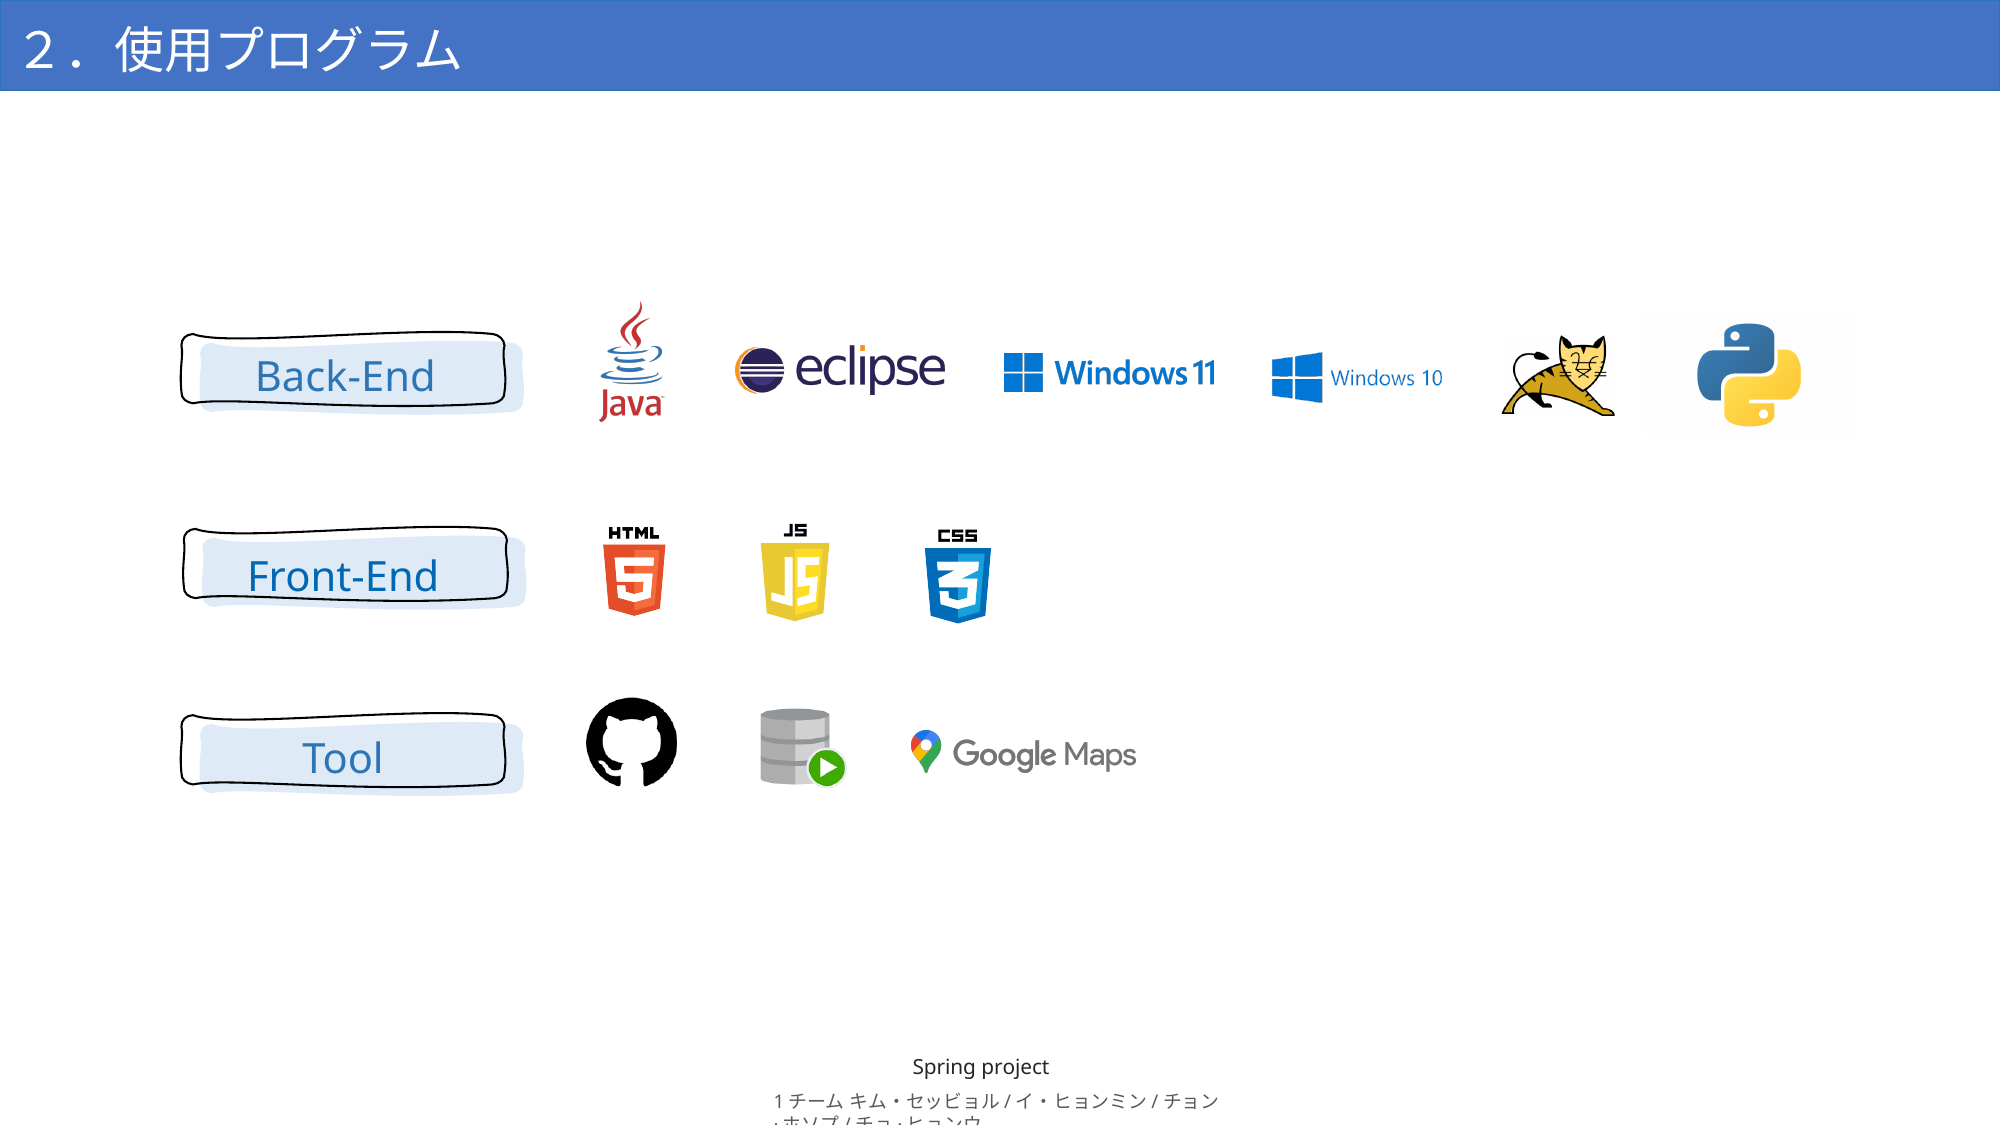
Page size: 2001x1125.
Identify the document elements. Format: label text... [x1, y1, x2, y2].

text_box [0, 0, 2000, 91]
picture [1642, 315, 1856, 435]
text_box ２．使用プログラム [0, 11, 489, 86]
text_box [181, 295, 1615, 815]
text_box 1チーム キム・セッビョル/イ・ヒョンミン/チョン·ホソプ/チョ·ヒョンウ [758, 1082, 1242, 1125]
text_box Spring project [897, 1046, 1103, 1082]
